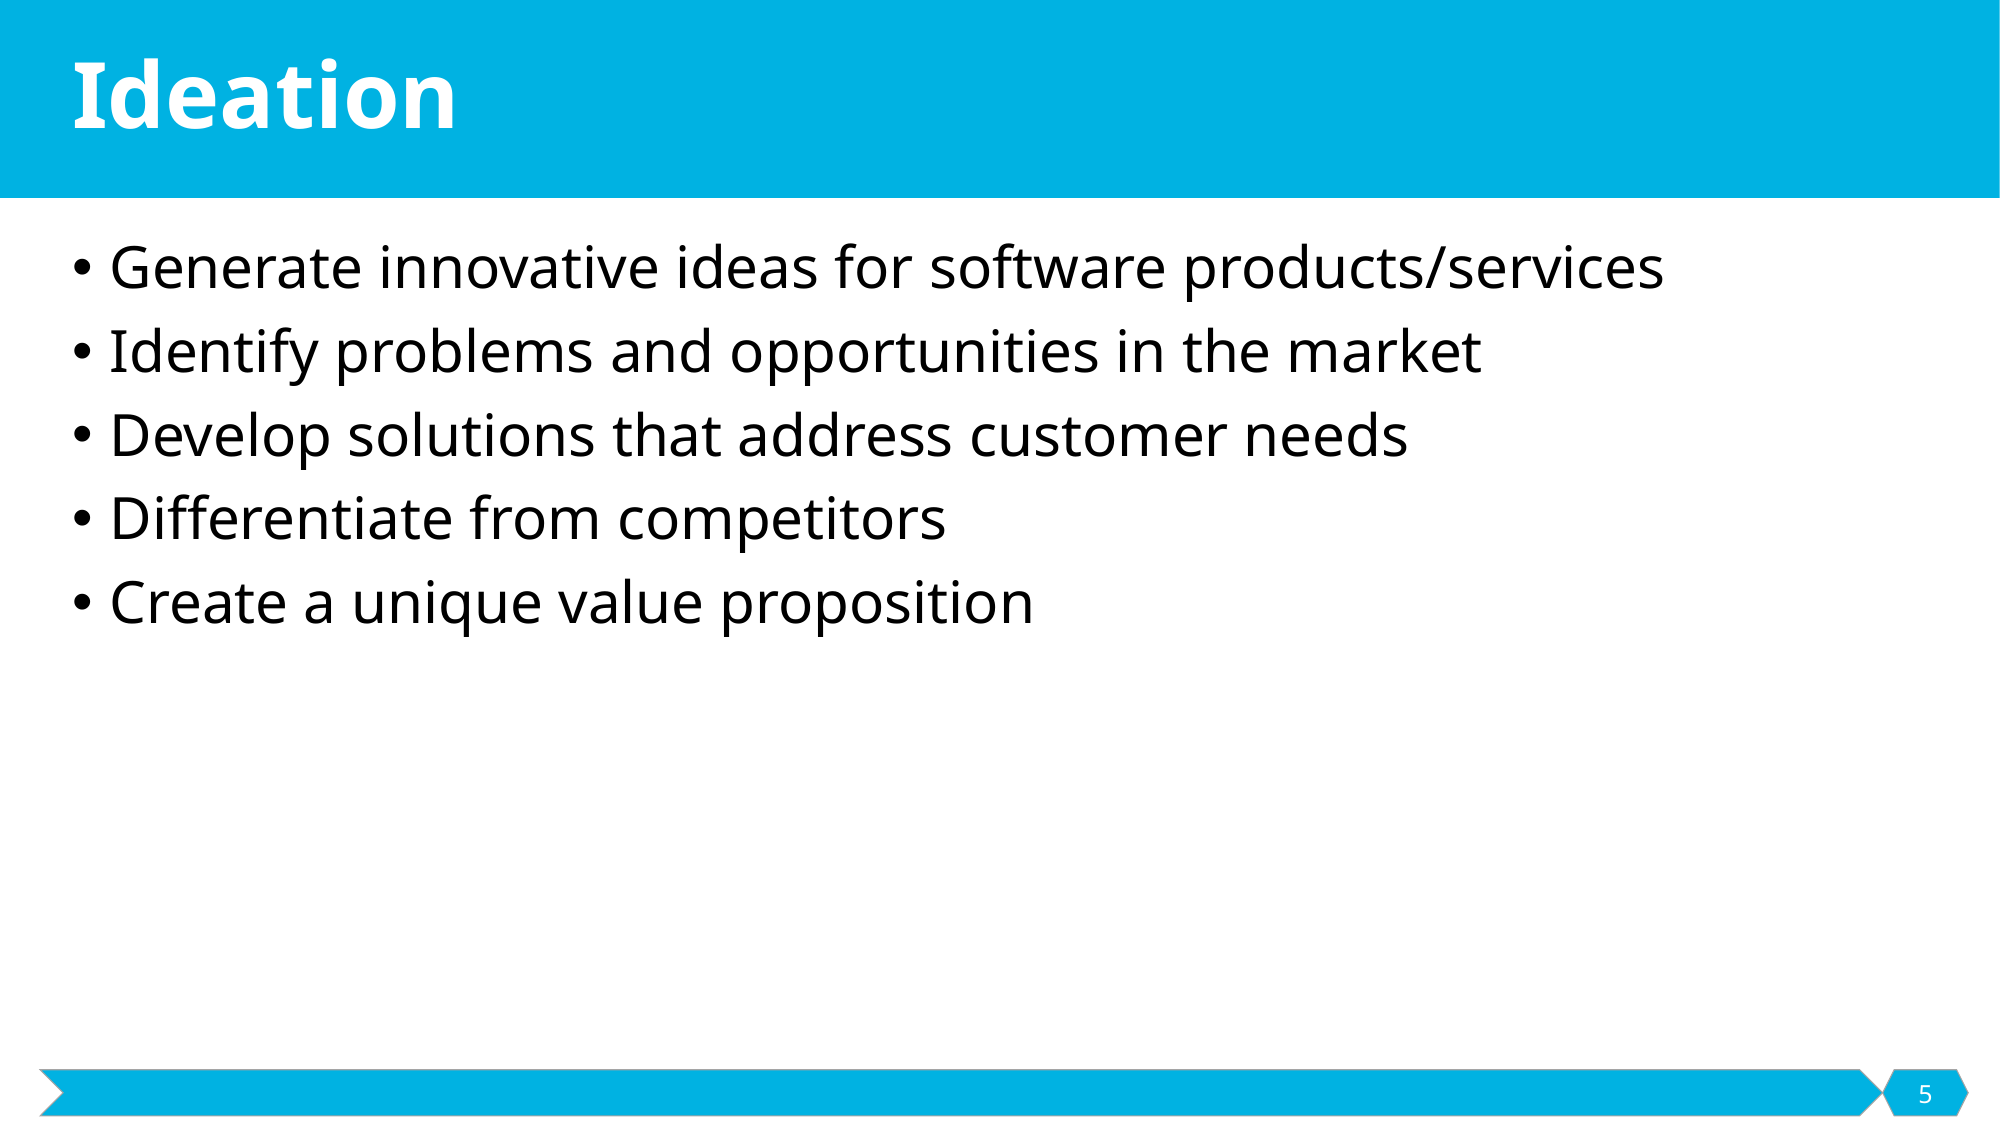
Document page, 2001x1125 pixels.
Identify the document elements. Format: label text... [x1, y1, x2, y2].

list Generate innovative ideas for software products/services Identify problems and opportunities in the market Develop solutions that address customer needs Differentiate from competitors Create a unique value proposition [56, 230, 1969, 1010]
slide_number 5 [1882, 1065, 1969, 1125]
title Ideation [56, 0, 1969, 199]
